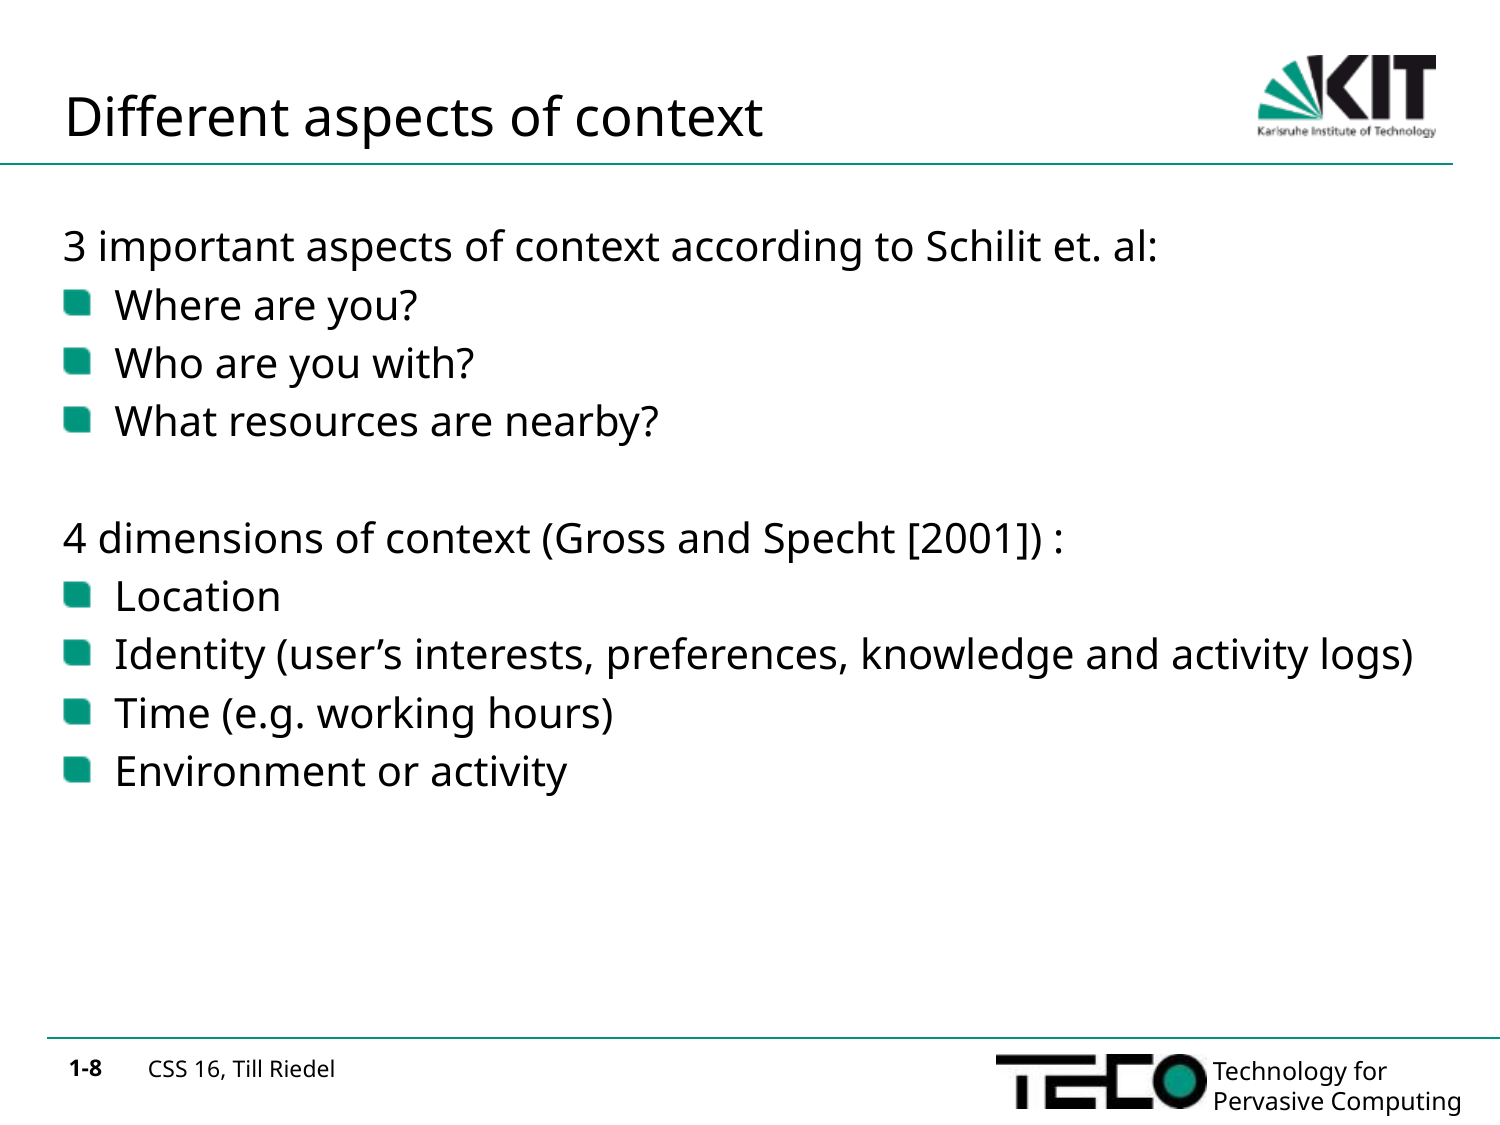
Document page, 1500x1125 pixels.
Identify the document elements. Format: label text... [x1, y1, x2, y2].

picture [62, 405, 93, 435]
picture [62, 580, 93, 610]
picture [62, 638, 93, 668]
picture [62, 346, 93, 377]
title Different aspects of context [63, 54, 1199, 148]
list 3 important aspects of context according to Schilit et. al: Where are you? Who are you with? What resources are nearby? 4 dimensions of context (Gross and Specht [2001]) : Location Identity (user’s interests, preferences, knowledge and activity logs) Time (e.g. working hours) Environment or activity [62, 219, 1434, 1041]
picture [996, 1054, 1207, 1109]
picture [1257, 55, 1436, 138]
picture [62, 288, 93, 318]
picture [62, 755, 93, 785]
picture [62, 697, 93, 727]
